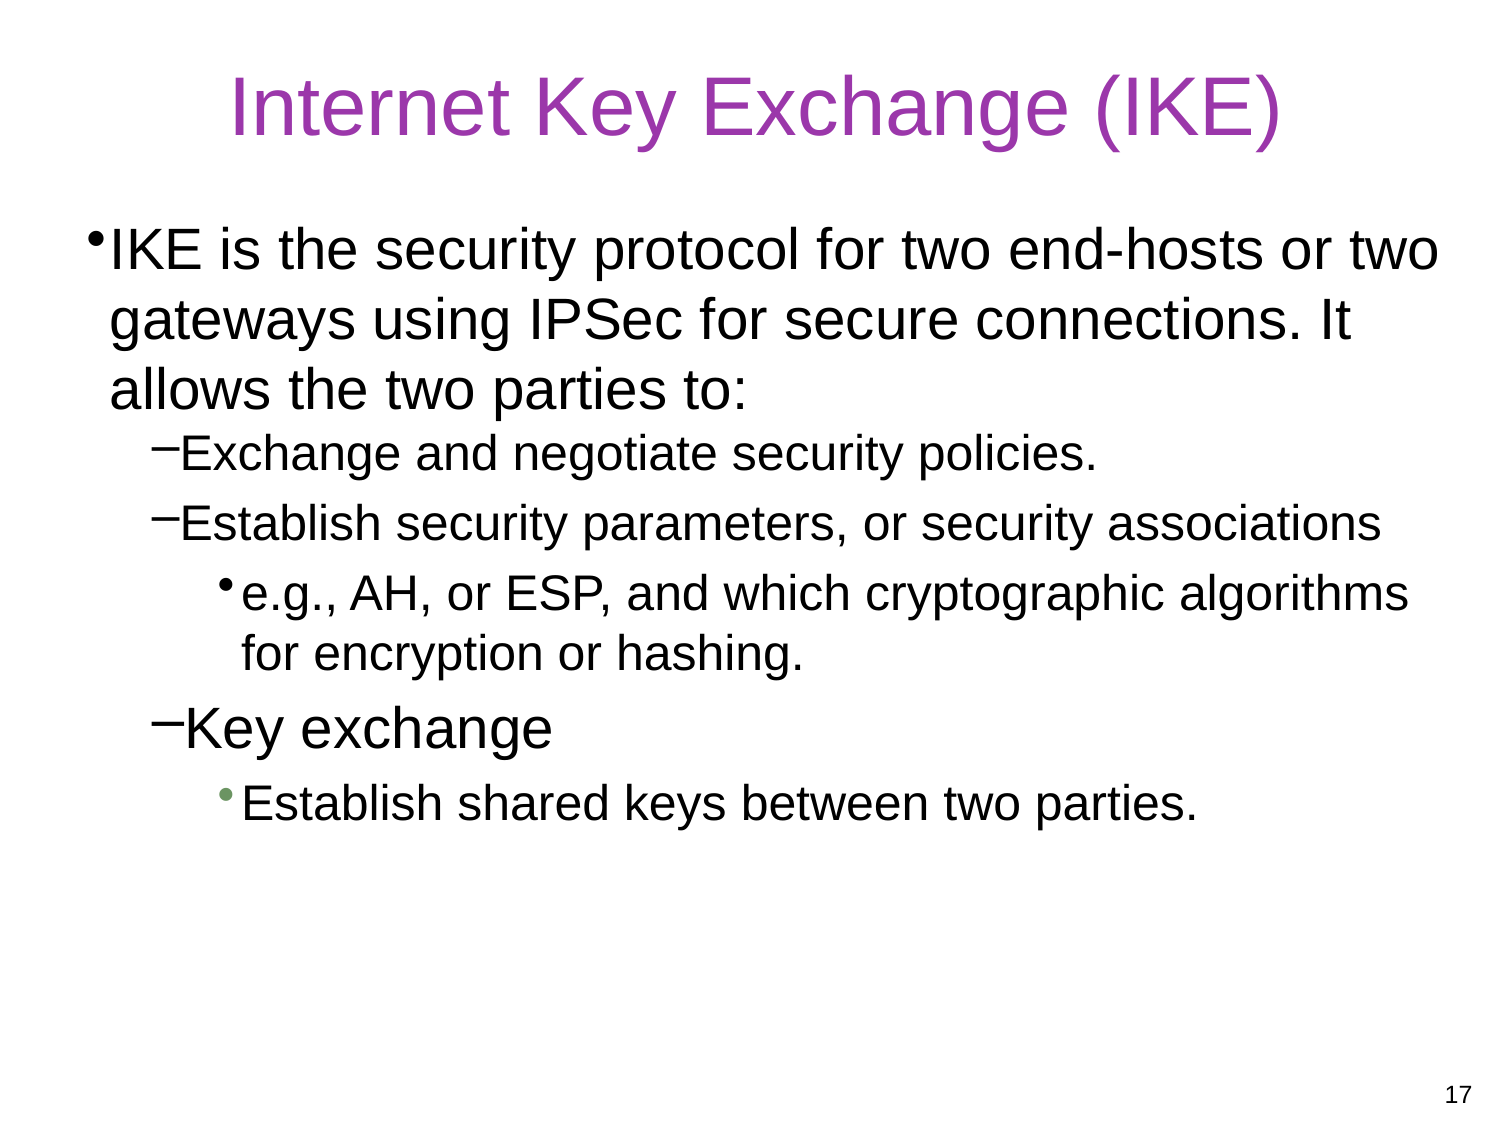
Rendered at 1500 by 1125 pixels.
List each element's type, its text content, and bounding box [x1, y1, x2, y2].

slide_number 17 [1137, 1070, 1488, 1112]
title Internet Key Exchange (IKE) [52, 30, 1459, 174]
list IKE is the security protocol for two end-hosts or two gateways using IPSec for secure connections. It allows the two parties to: Exchange and negotiate security policies. Establish security parameters, or security associations e.g., AH, or ESP, and which cryptographic algorithms for encryption or hashing. Key exchange Establish shared keys between two parties. [52, 196, 1459, 1059]
